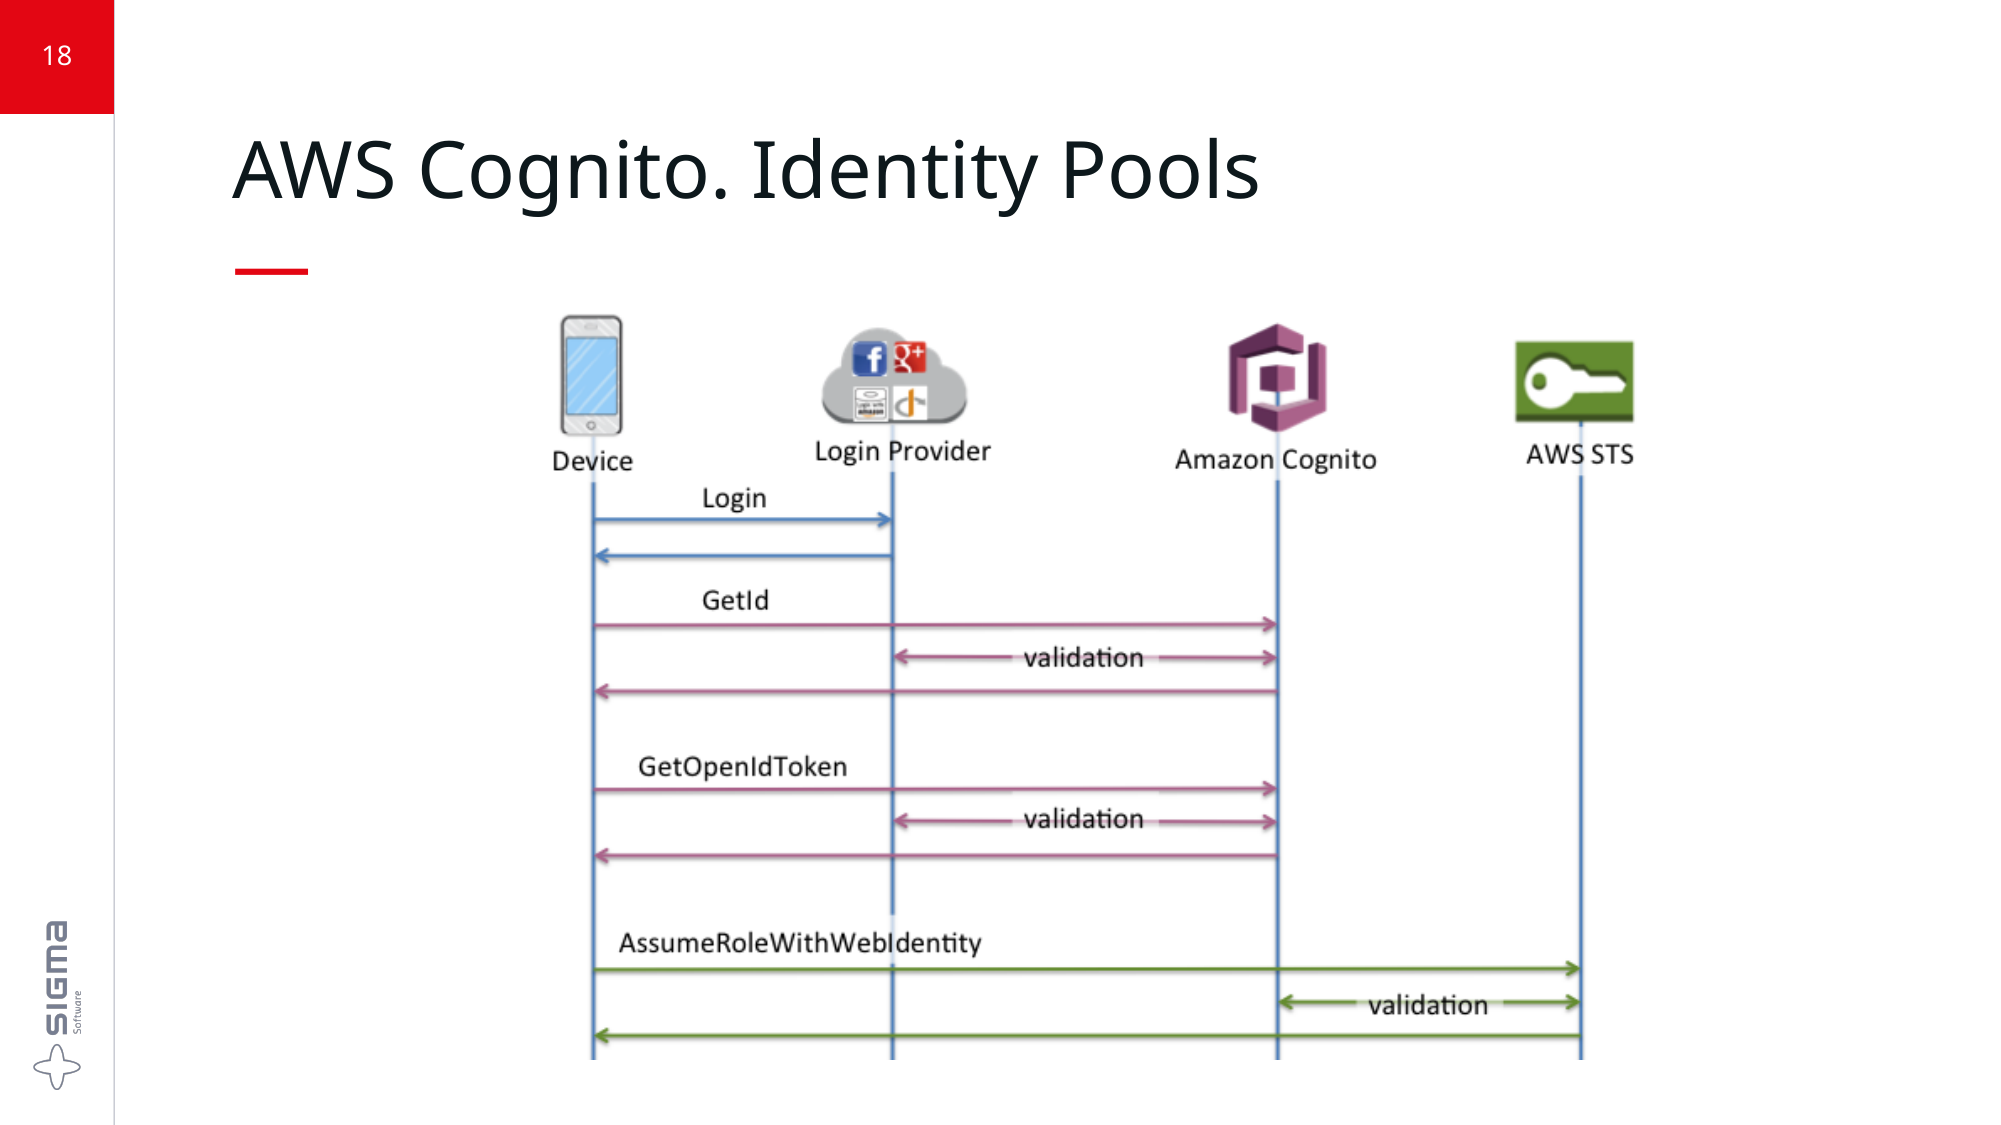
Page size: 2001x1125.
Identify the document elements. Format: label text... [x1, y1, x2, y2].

picture [34, 922, 81, 1090]
picture [477, 286, 1687, 1060]
title AWS Cognito. Identity Pools — [232, 119, 1886, 312]
slide_number 18 [0, 0, 114, 114]
